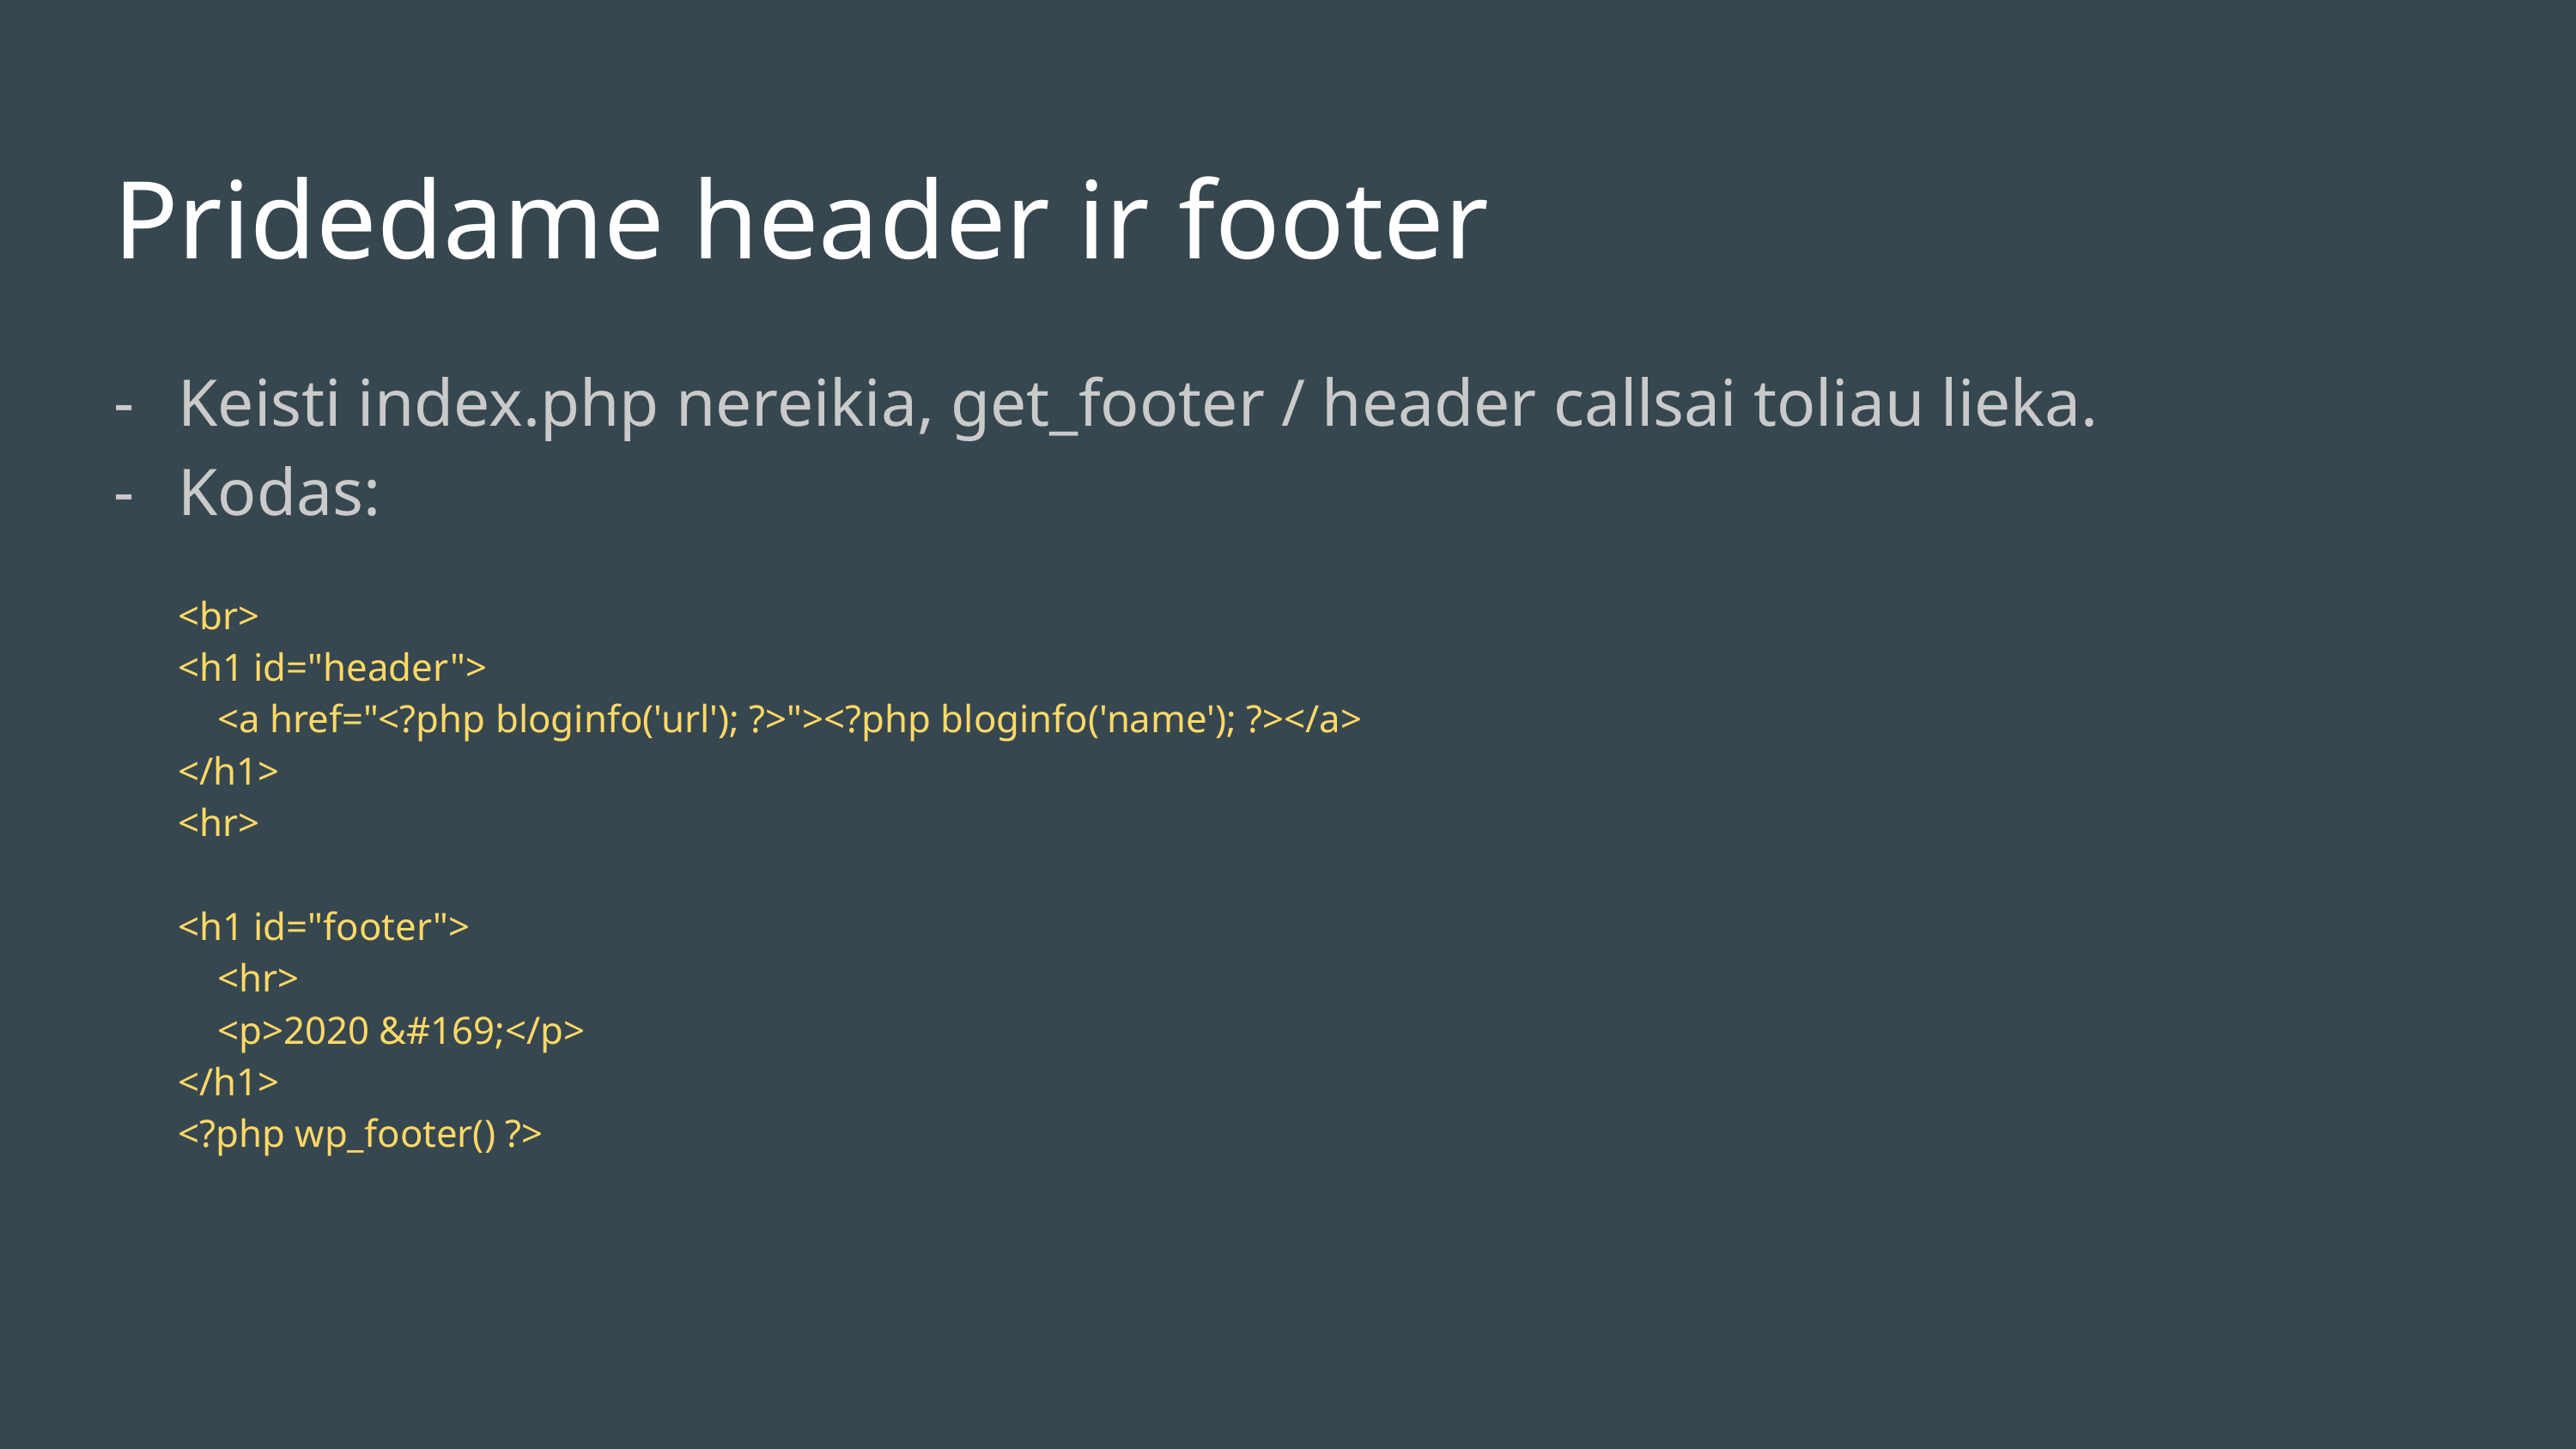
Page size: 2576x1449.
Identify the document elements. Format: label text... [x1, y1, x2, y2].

list Keisti index.php nereikia, get_footer / header callsai toliau lieka. Kodas: <br> <h1 id="header"> <a href="<?php bloginfo('url'); ?>"><?php bloginfo('name'); ?></a> </h1> <hr> <h1 id="footer"> <hr> <p>2020 &#169;</p> </h1> <?php wp_footer() ?> [88, 324, 2488, 1287]
title Pridedame header ir footer [88, 124, 2488, 287]
